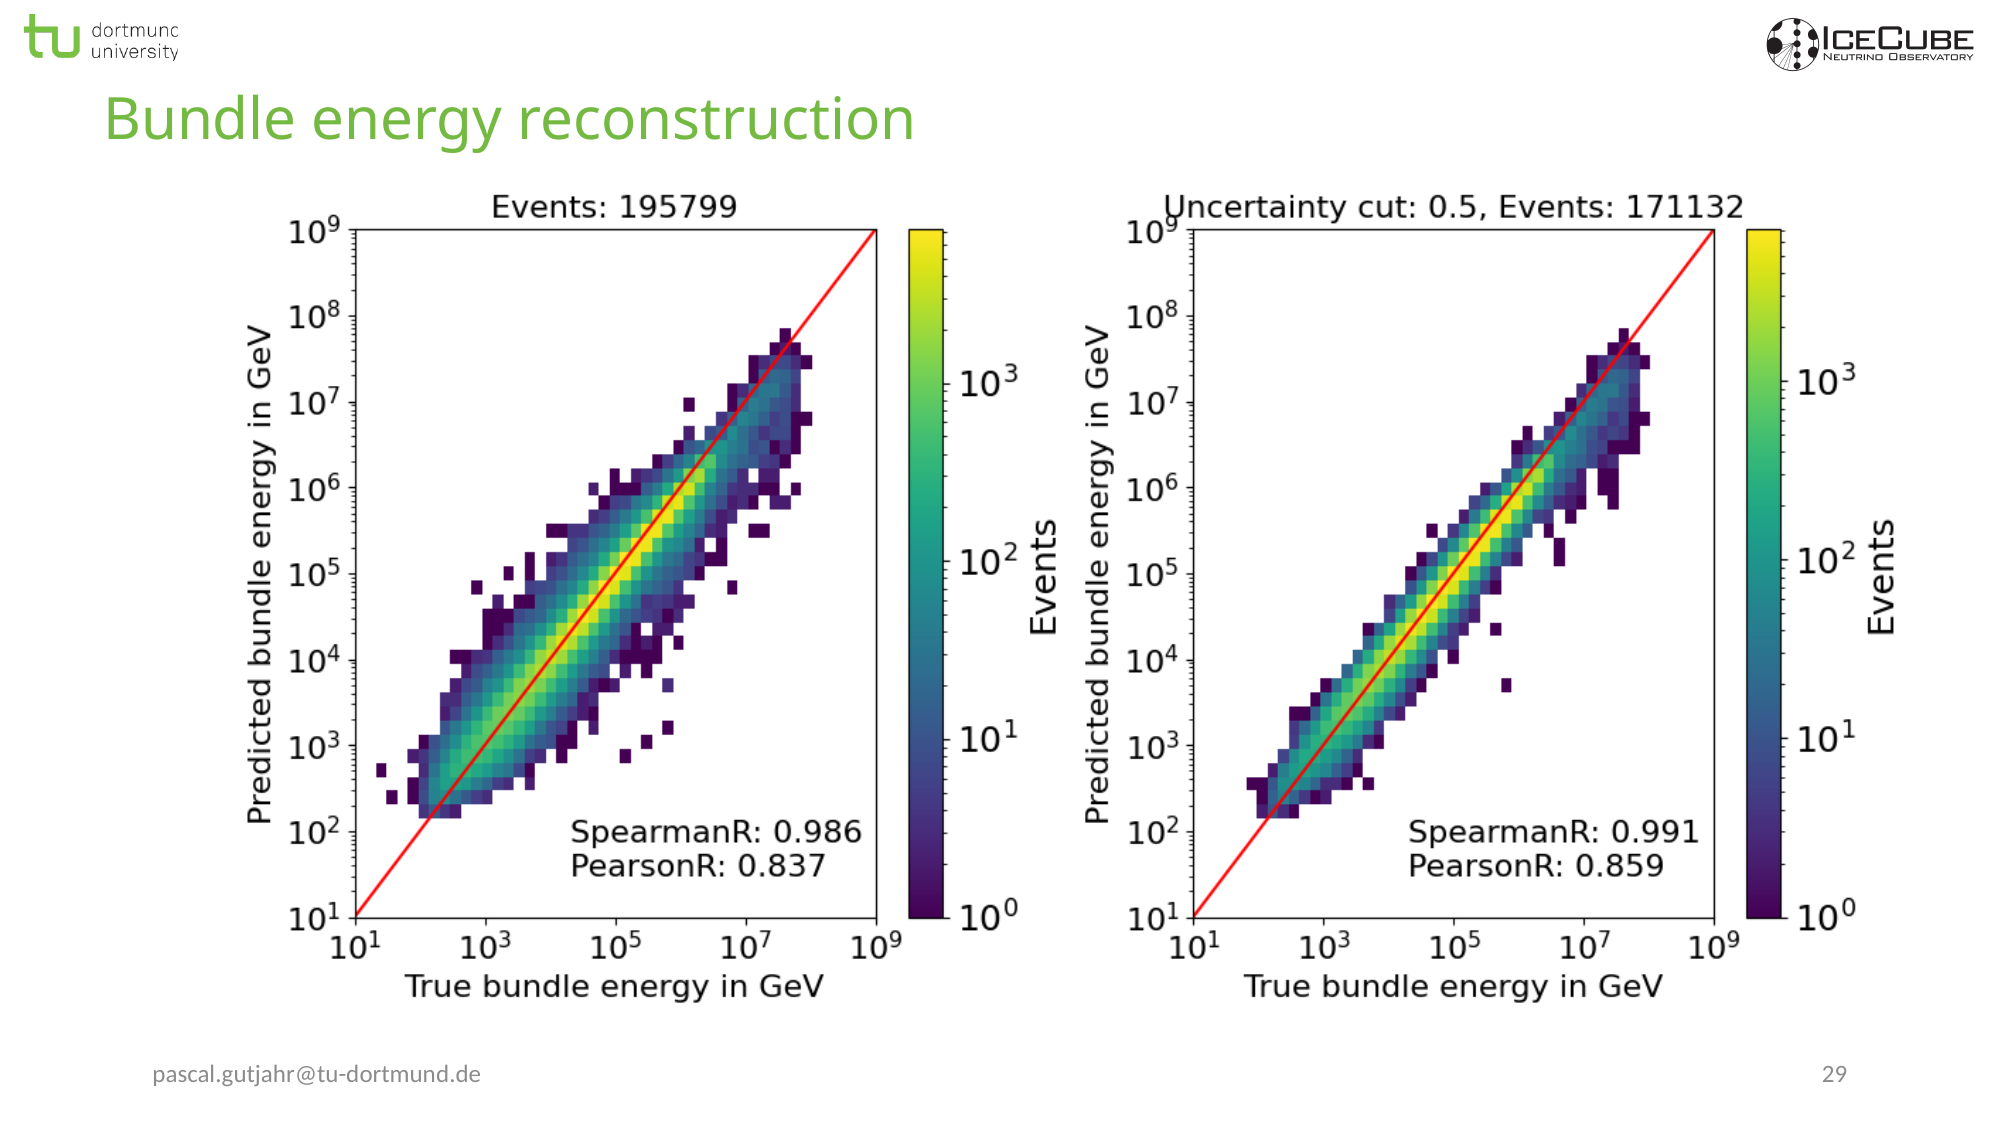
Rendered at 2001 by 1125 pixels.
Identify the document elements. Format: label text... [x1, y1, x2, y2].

picture [235, 181, 1912, 1017]
slide_number 29 [1412, 1042, 1863, 1103]
title Bundle energy reconstruction [88, 59, 1977, 182]
slide_number pascal.gutjahr@tu-dortmund.de [137, 1042, 588, 1103]
